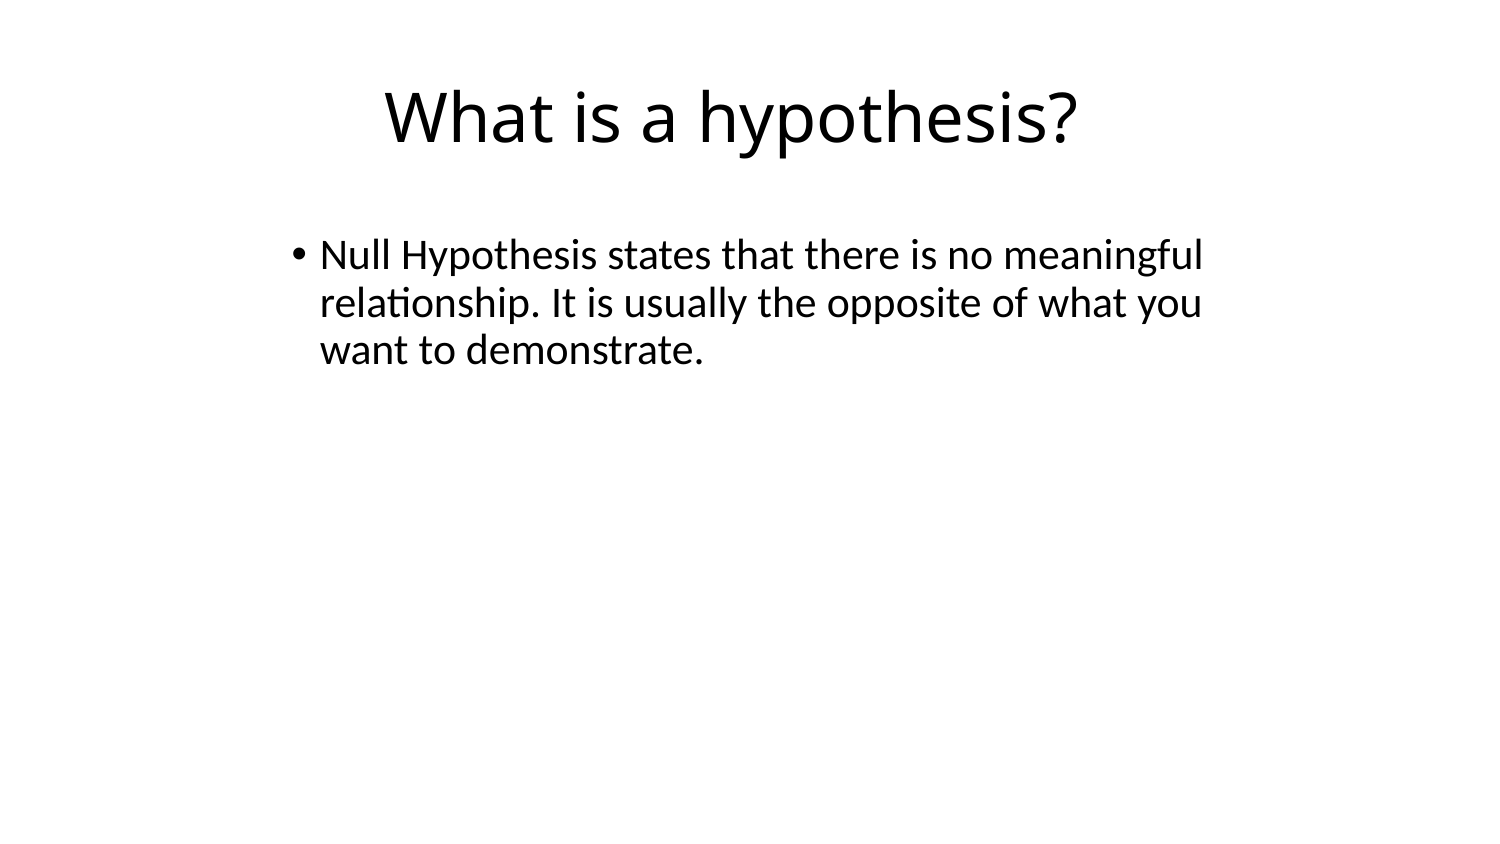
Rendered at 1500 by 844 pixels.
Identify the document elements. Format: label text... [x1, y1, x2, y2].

title What is a hypothesis? [233, 39, 1229, 203]
list Null Hypothesis states that there is no meaningful relationship. It is usually the opposite of what you want to demonstrate. [276, 224, 1272, 760]
